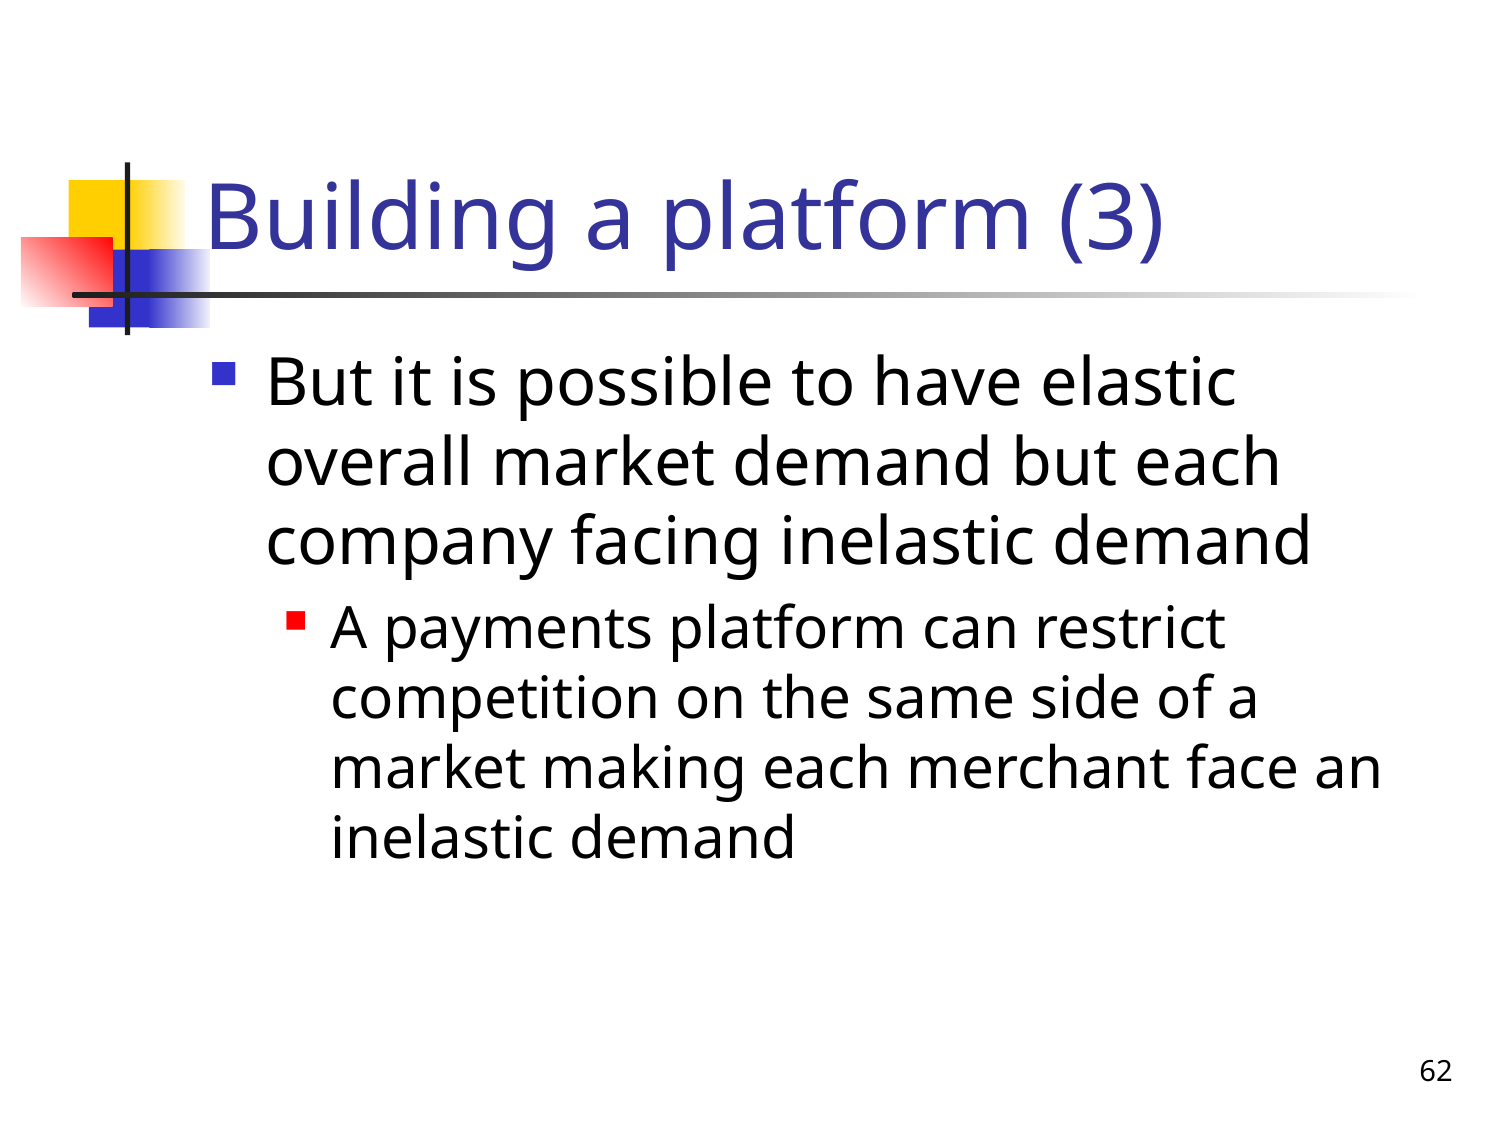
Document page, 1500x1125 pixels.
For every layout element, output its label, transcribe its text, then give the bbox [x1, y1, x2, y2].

title Building a platform (3) [188, 35, 1468, 275]
list But it is possible to have elastic overall market demand but each company facing inelastic demand A payments platform can restrict competition on the same side of a market making each merchant face an inelastic demand [193, 331, 1469, 1125]
slide_number 62 [1154, 1023, 1468, 1100]
